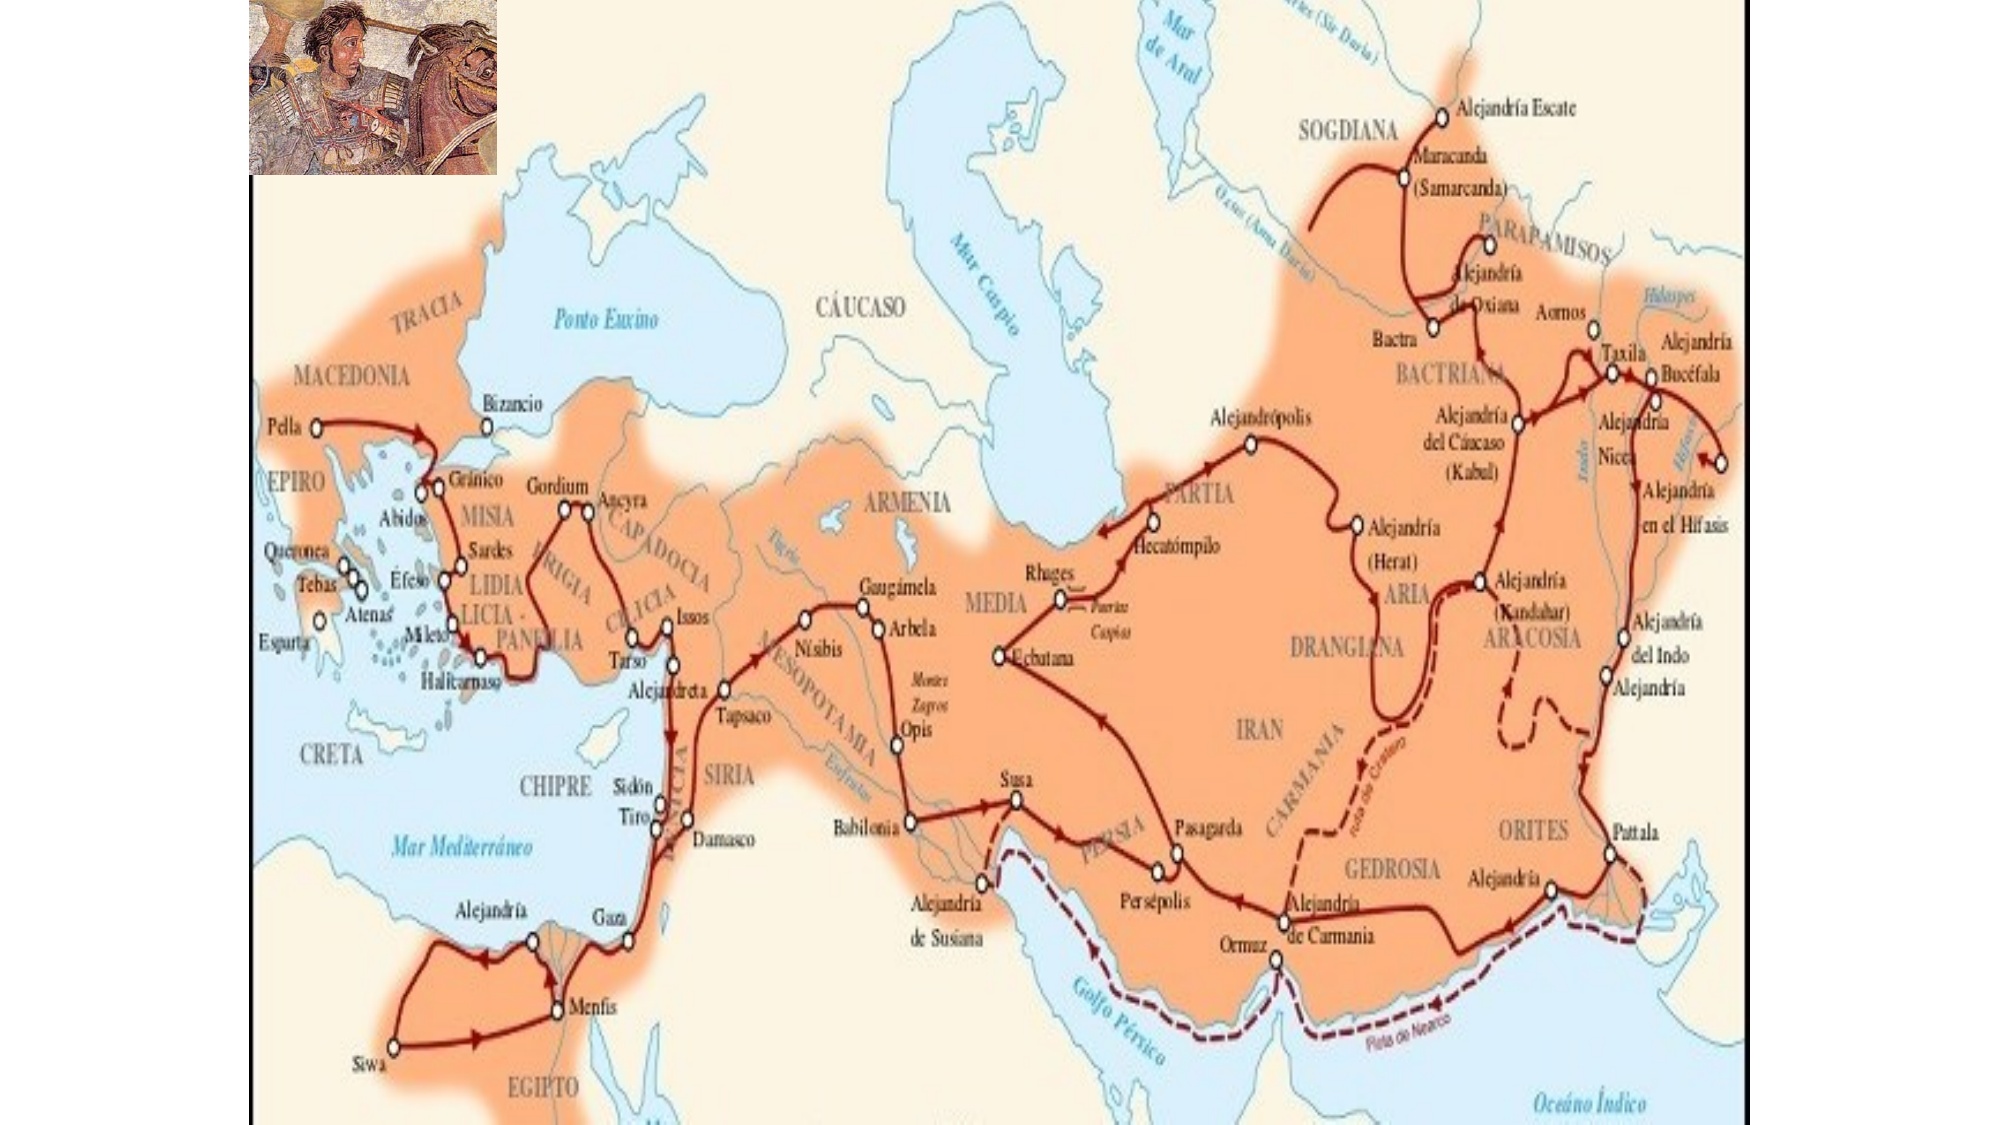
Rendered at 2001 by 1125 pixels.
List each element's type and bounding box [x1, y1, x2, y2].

picture [249, 0, 1750, 1125]
